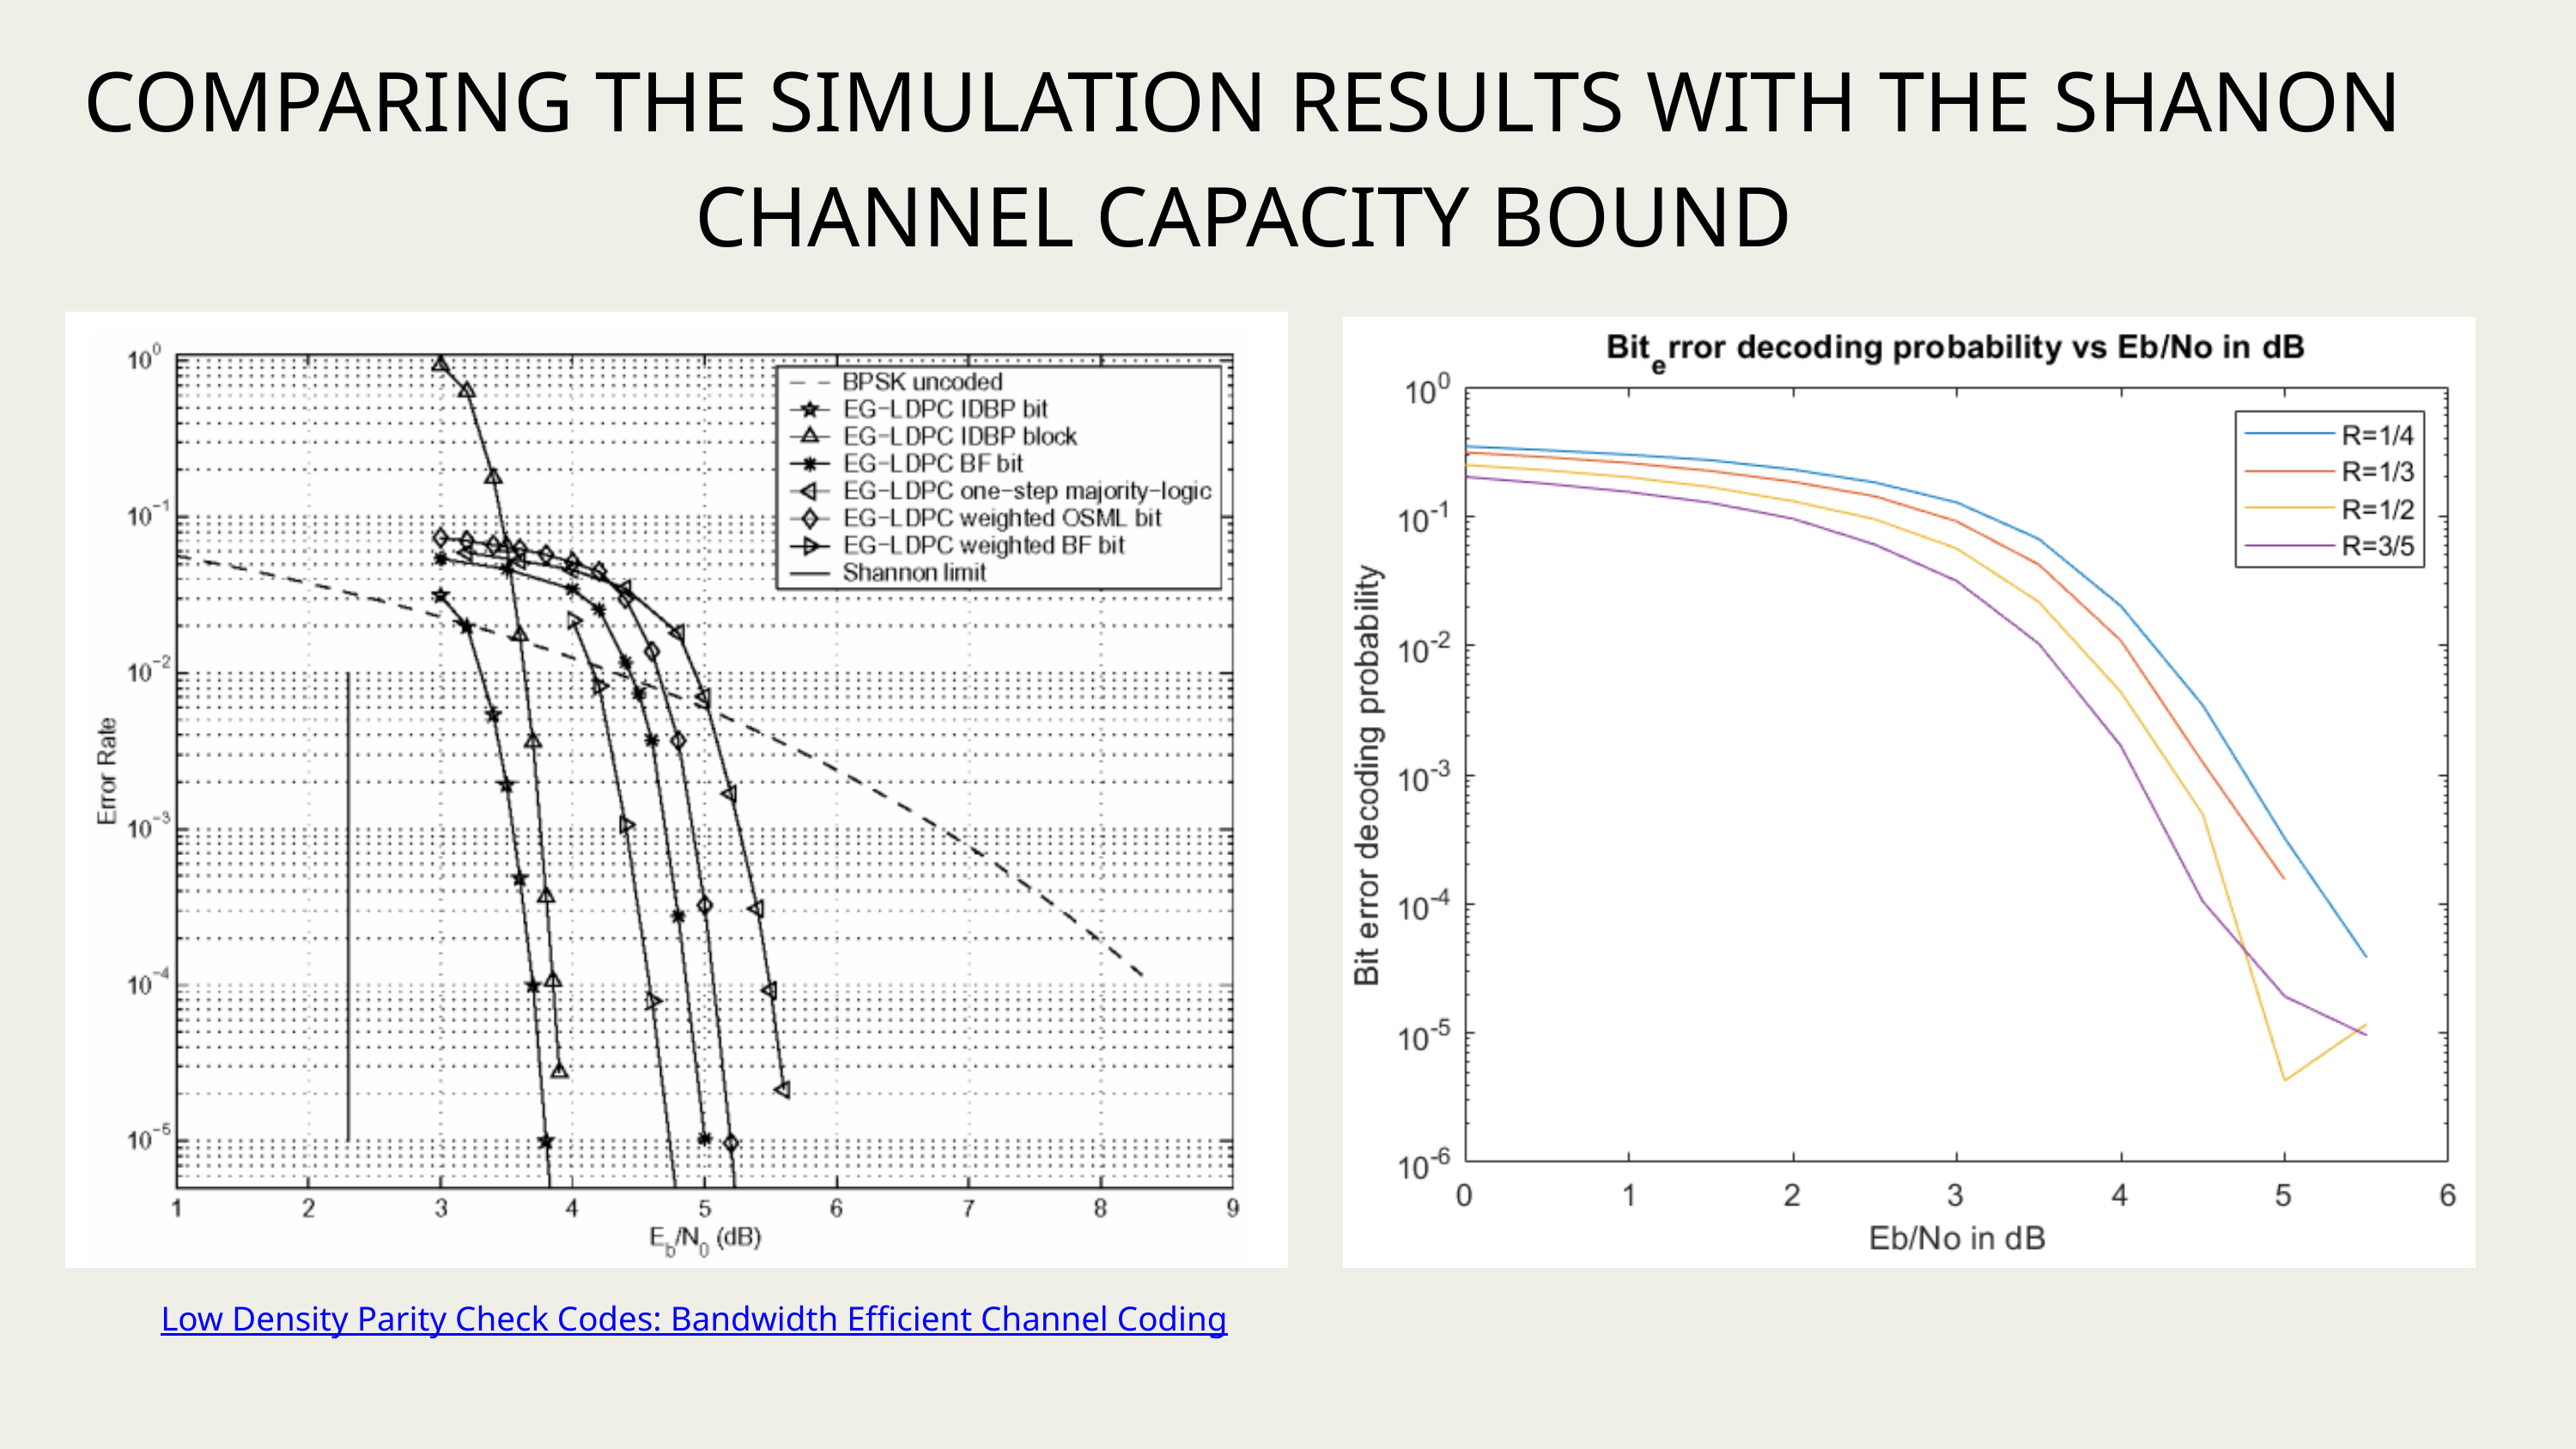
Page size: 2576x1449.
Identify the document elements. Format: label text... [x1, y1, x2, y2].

text_box [1342, 317, 2476, 1268]
text_box COMPARING THE SIMULATION RESULTS WITH THE SHANON CHANNEL CAPACITY BOUND [82, 33, 2407, 264]
text_box Low Density Parity Check Codes: Bandwidth Efficient Channel Coding [144, 1295, 1244, 1343]
text_box [65, 312, 1288, 1268]
